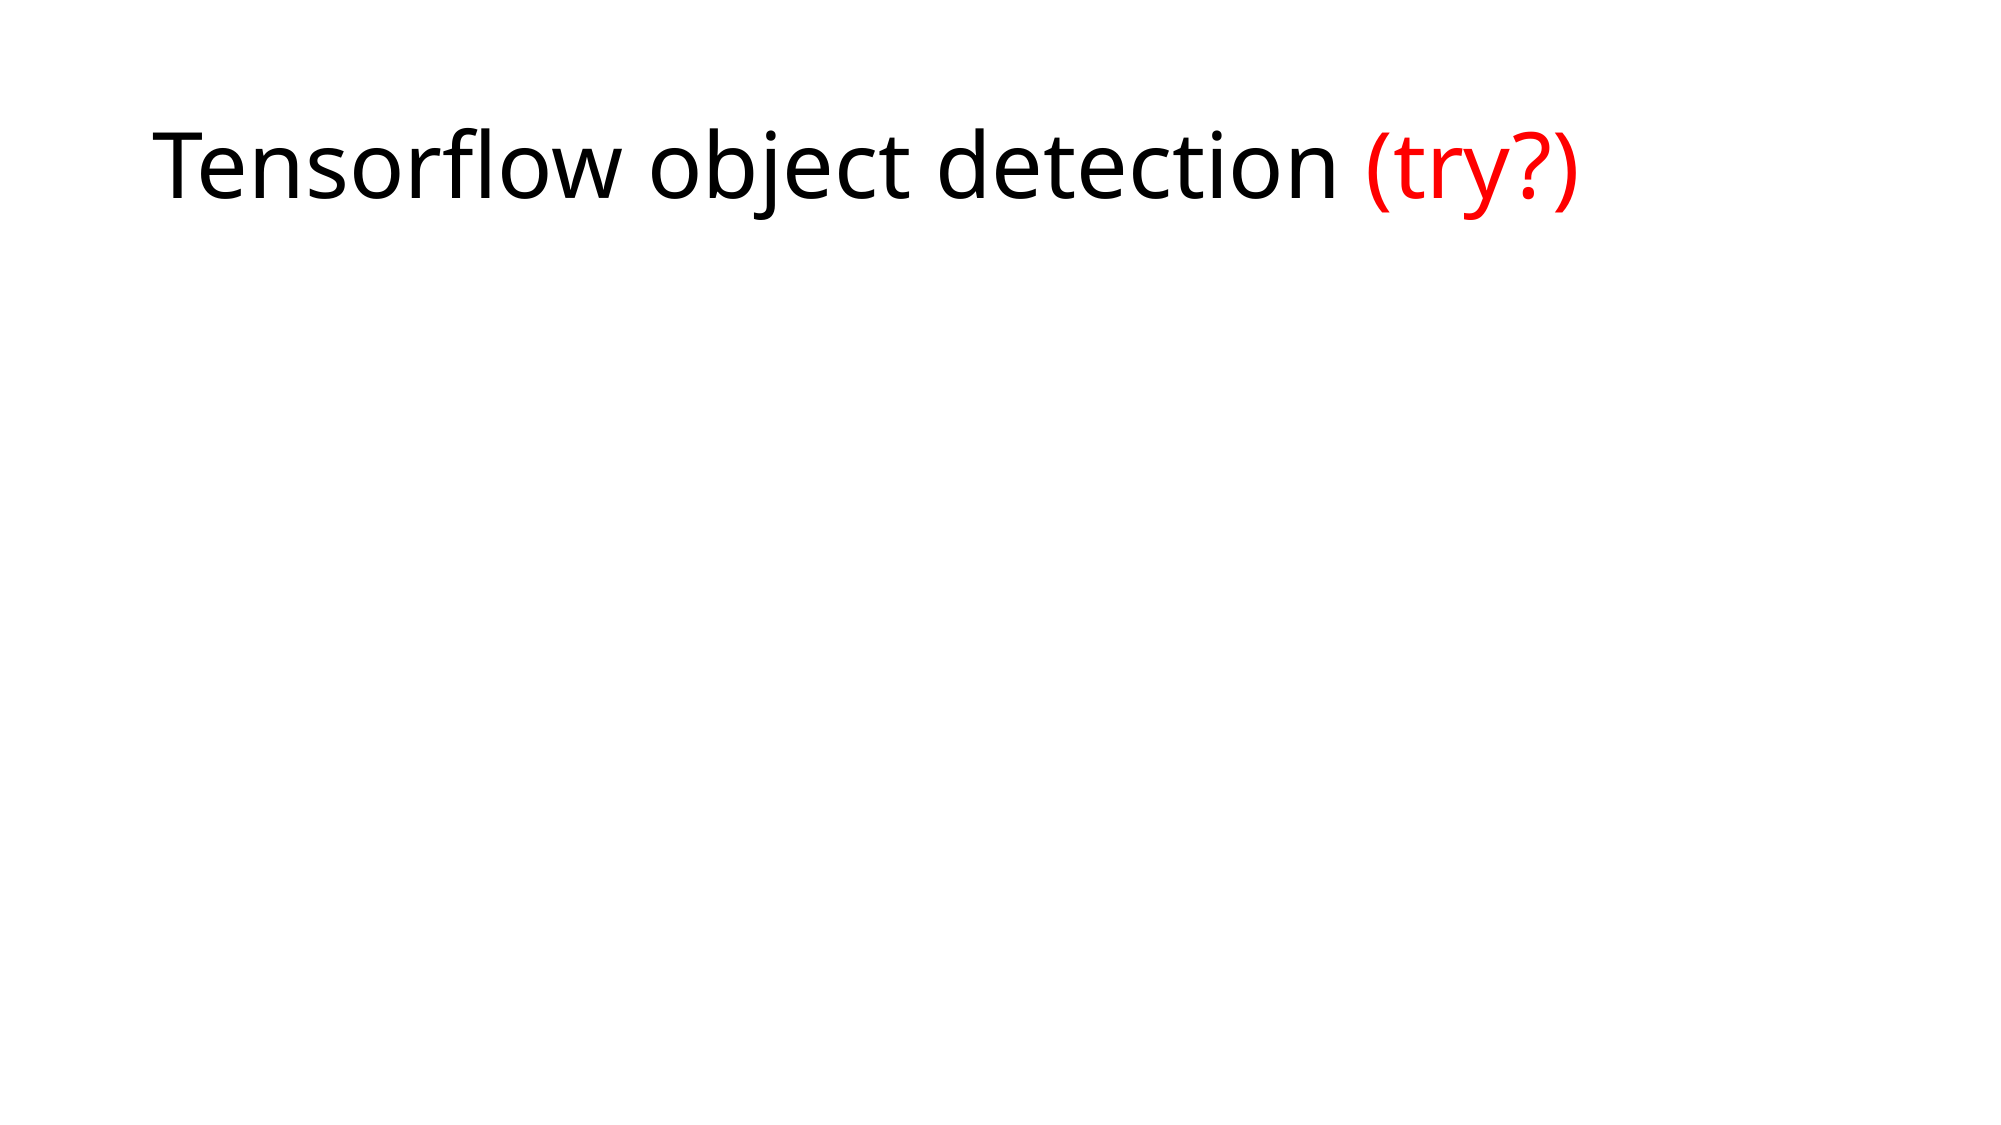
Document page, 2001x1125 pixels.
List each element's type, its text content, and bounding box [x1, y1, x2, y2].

title Tensorflow object detection (try?) [137, 59, 1863, 278]
